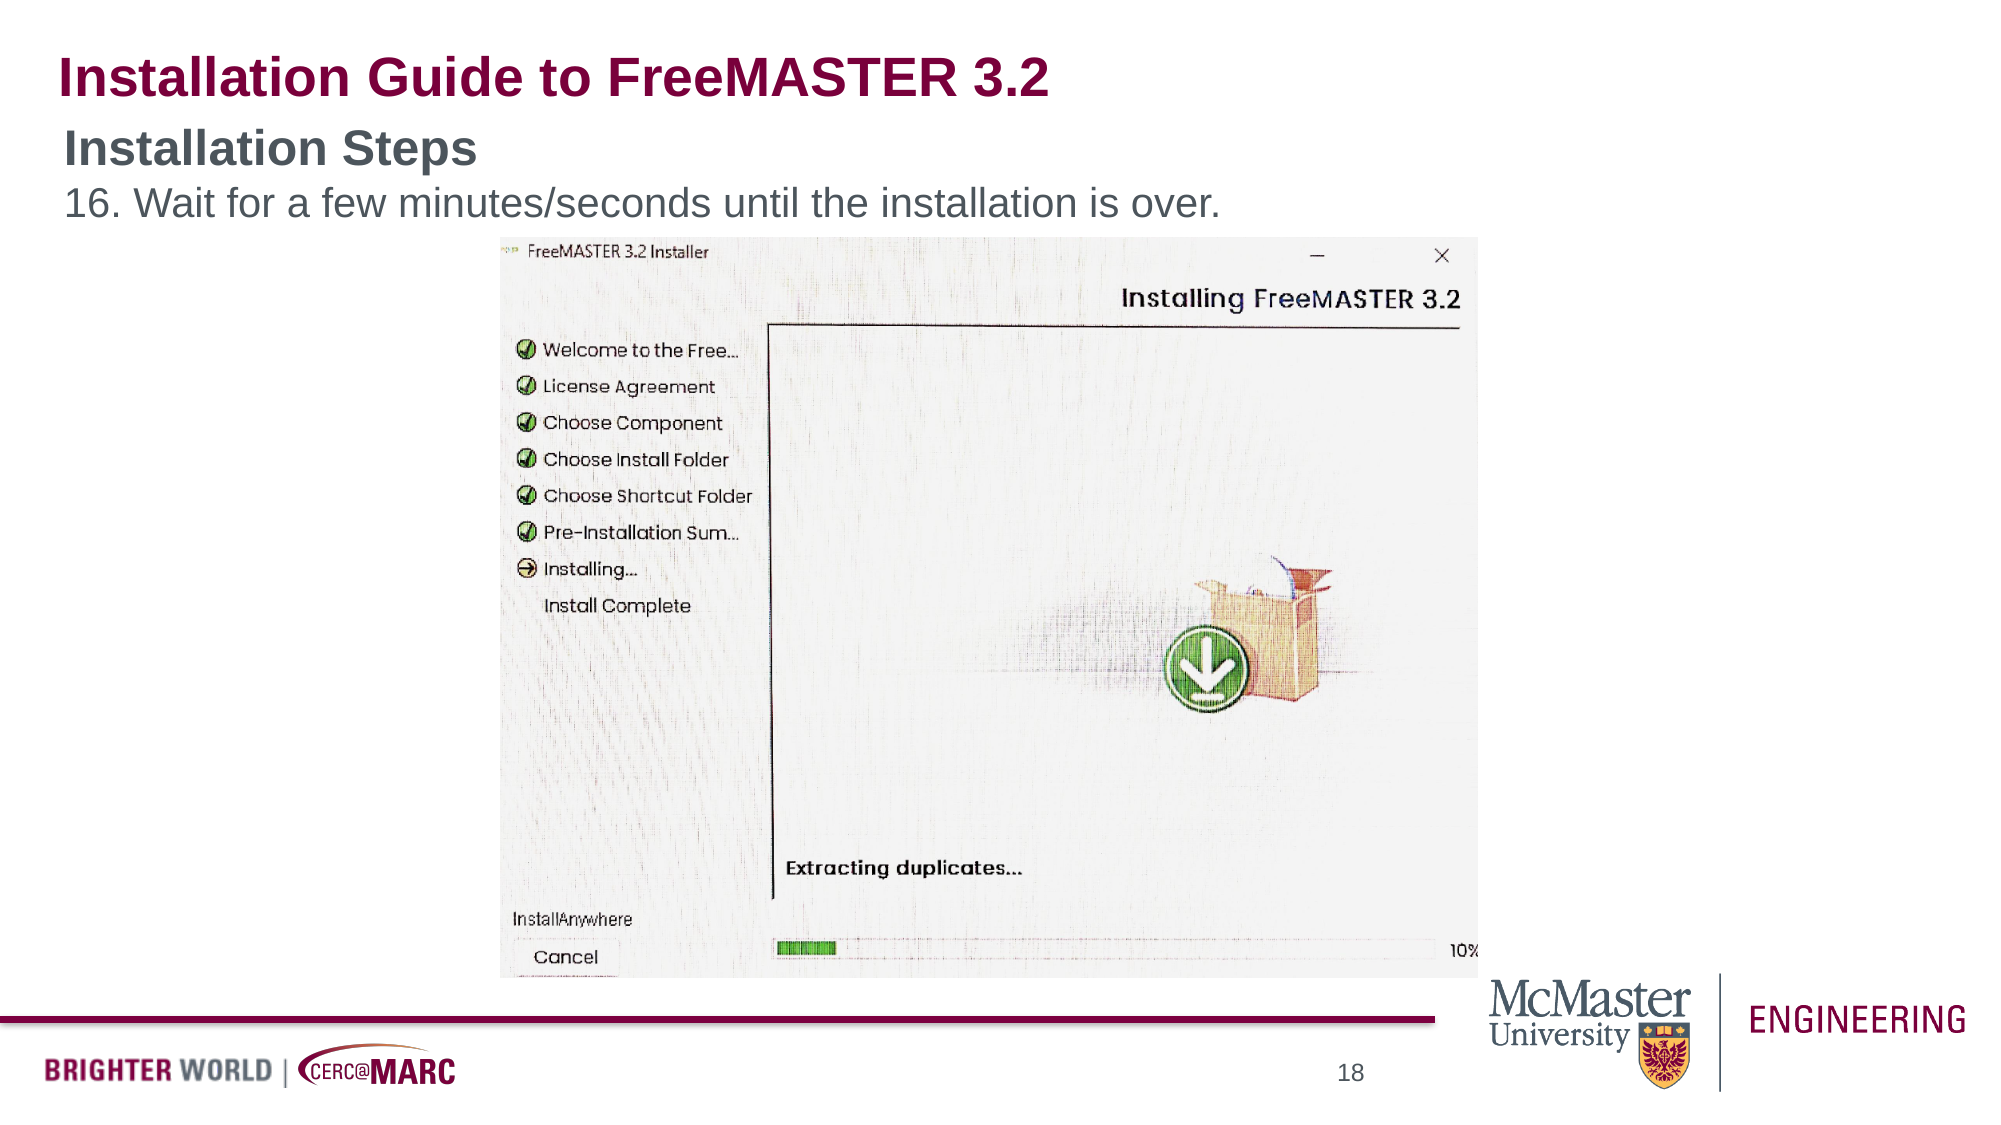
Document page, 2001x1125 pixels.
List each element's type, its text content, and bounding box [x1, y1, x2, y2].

slide_number 18 [1260, 1041, 1365, 1101]
title Installation Guide to FreeMASTER 3.2 [43, 0, 1965, 106]
text_box Installation Steps 16. Wait for a few minutes/seconds until the installation is over. [43, 105, 1935, 286]
picture [43, 1031, 465, 1097]
picture [1488, 973, 1965, 1092]
picture [500, 237, 1478, 979]
